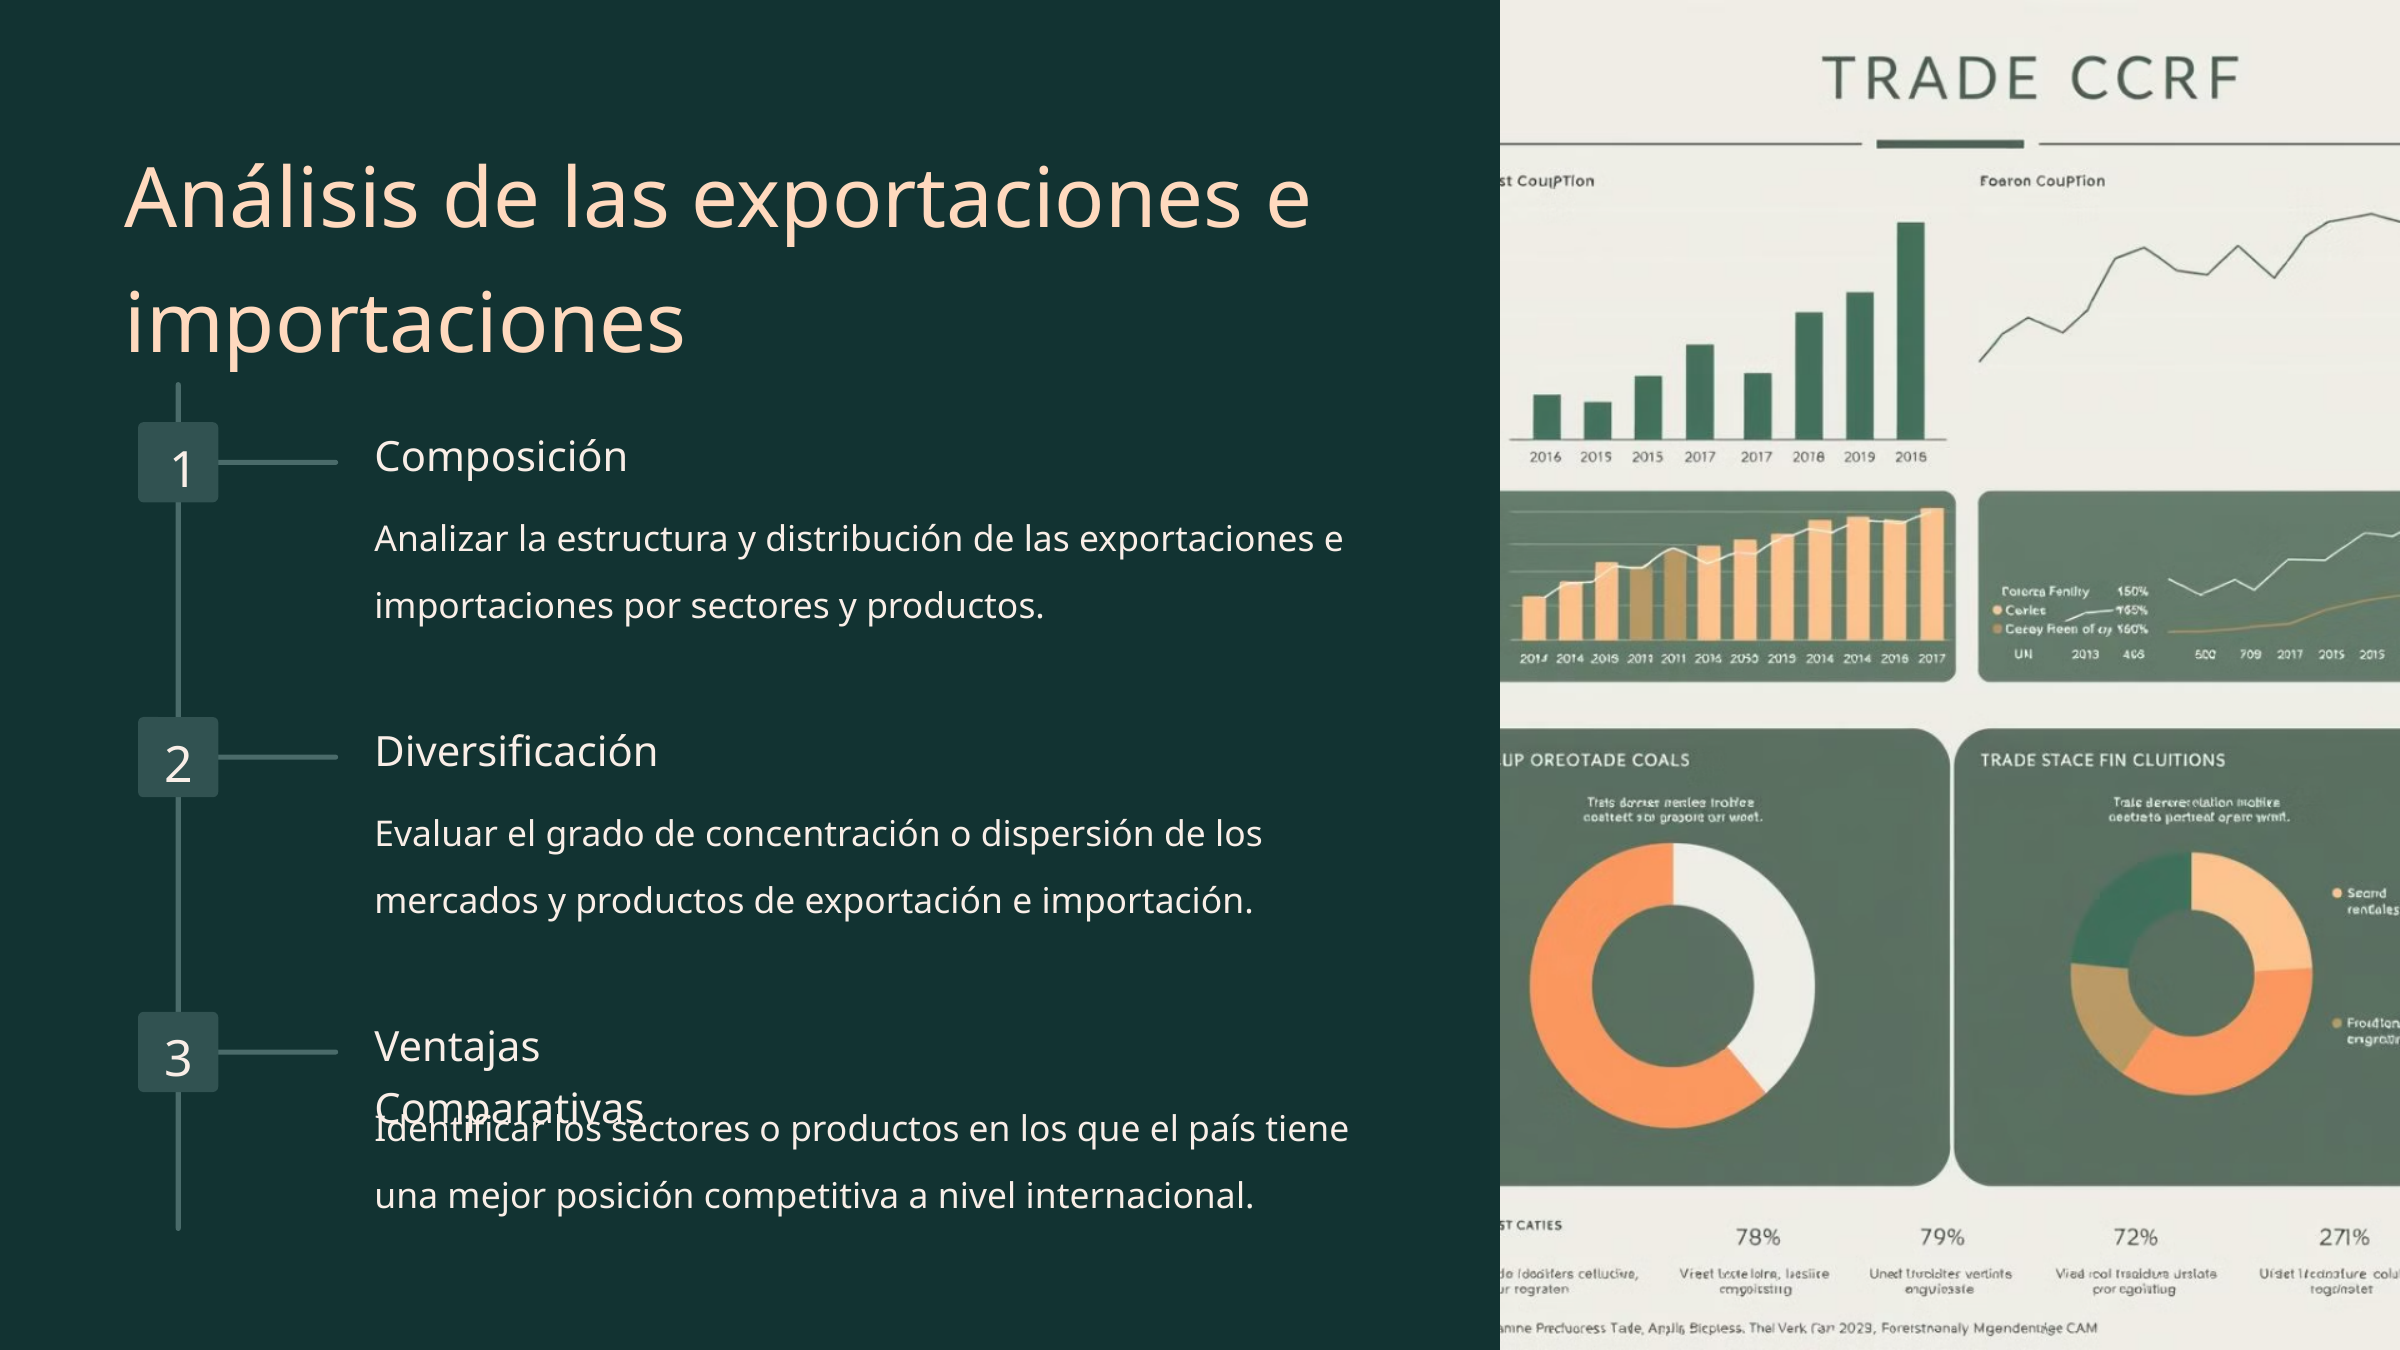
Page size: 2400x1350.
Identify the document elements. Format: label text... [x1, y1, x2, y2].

text_box [138, 716, 219, 798]
text_box [138, 1011, 219, 1093]
picture [1499, 0, 2400, 1350]
text_box 1 [169, 437, 188, 488]
text_box Ventajas Comparativas [374, 1007, 802, 1060]
text_box [175, 798, 181, 1011]
text_box 2 [164, 731, 192, 783]
text_box Analizar la estructura y distribución de las exportaciones e importaciones por sectores y productos. [374, 491, 1376, 606]
text_box [219, 1049, 339, 1055]
text_box Composición [374, 417, 794, 471]
text_box [175, 382, 181, 422]
text_box [175, 1093, 181, 1231]
text_box Diversificación [374, 712, 794, 765]
text_box Evaluar el grado de concentración o dispersión de los mercados y productos de exportación e importación. [374, 786, 1376, 901]
text_box [175, 503, 181, 717]
text_box Análisis de las exportaciones e importaciones [124, 118, 1376, 329]
text_box [138, 422, 219, 503]
text_box [219, 459, 339, 465]
text_box 3 [164, 1026, 192, 1078]
text_box Identificar los sectores o productos en los que el país tiene una mejor posición competitiva a nivel internacional. [374, 1081, 1376, 1196]
text_box [219, 754, 339, 760]
